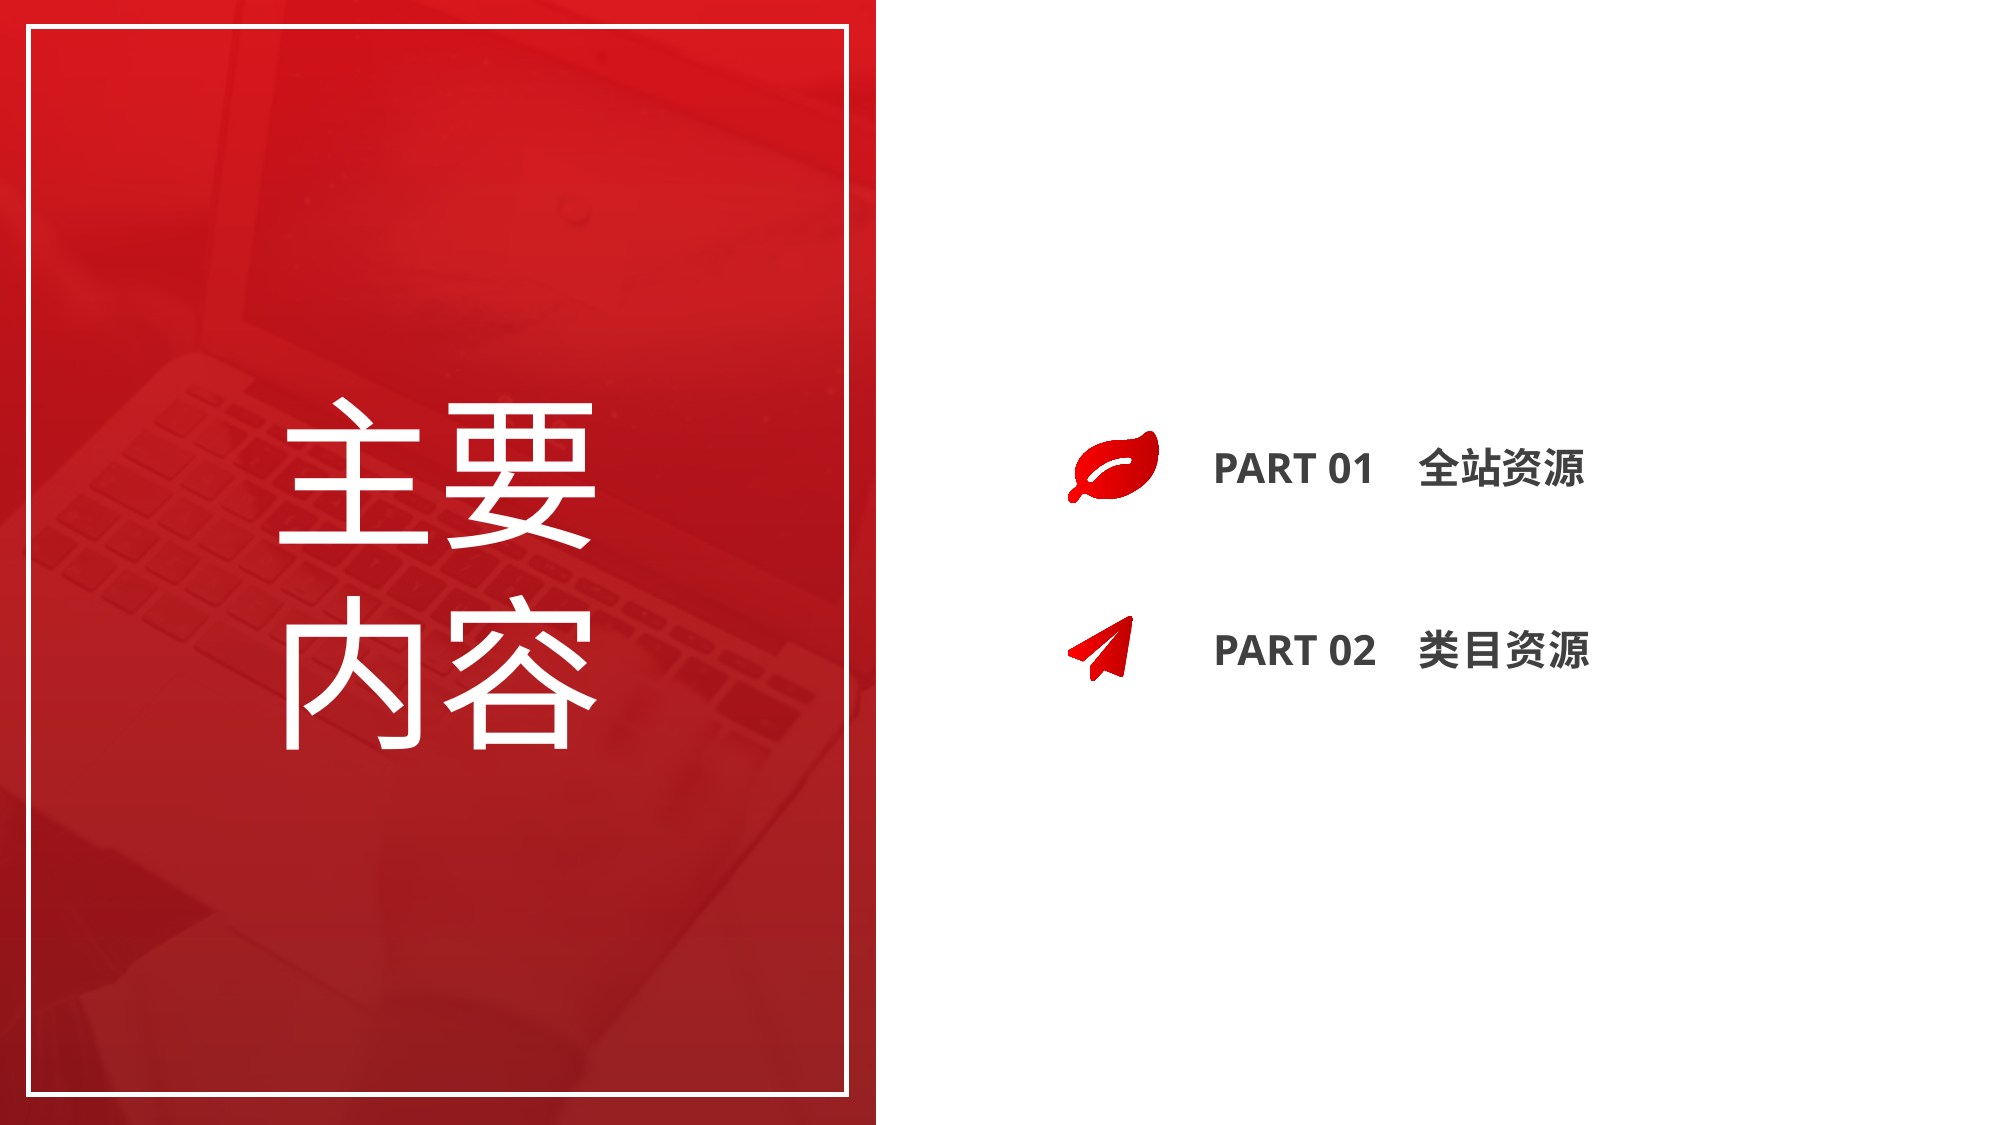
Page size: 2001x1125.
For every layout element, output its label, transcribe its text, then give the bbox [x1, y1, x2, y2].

text_box [1067, 431, 1160, 504]
picture [0, 0, 875, 1125]
text_box PART 02 类目资源 [1198, 615, 1606, 681]
text_box PART 01 全站资源 [1197, 434, 1601, 499]
text_box [1067, 616, 1134, 682]
